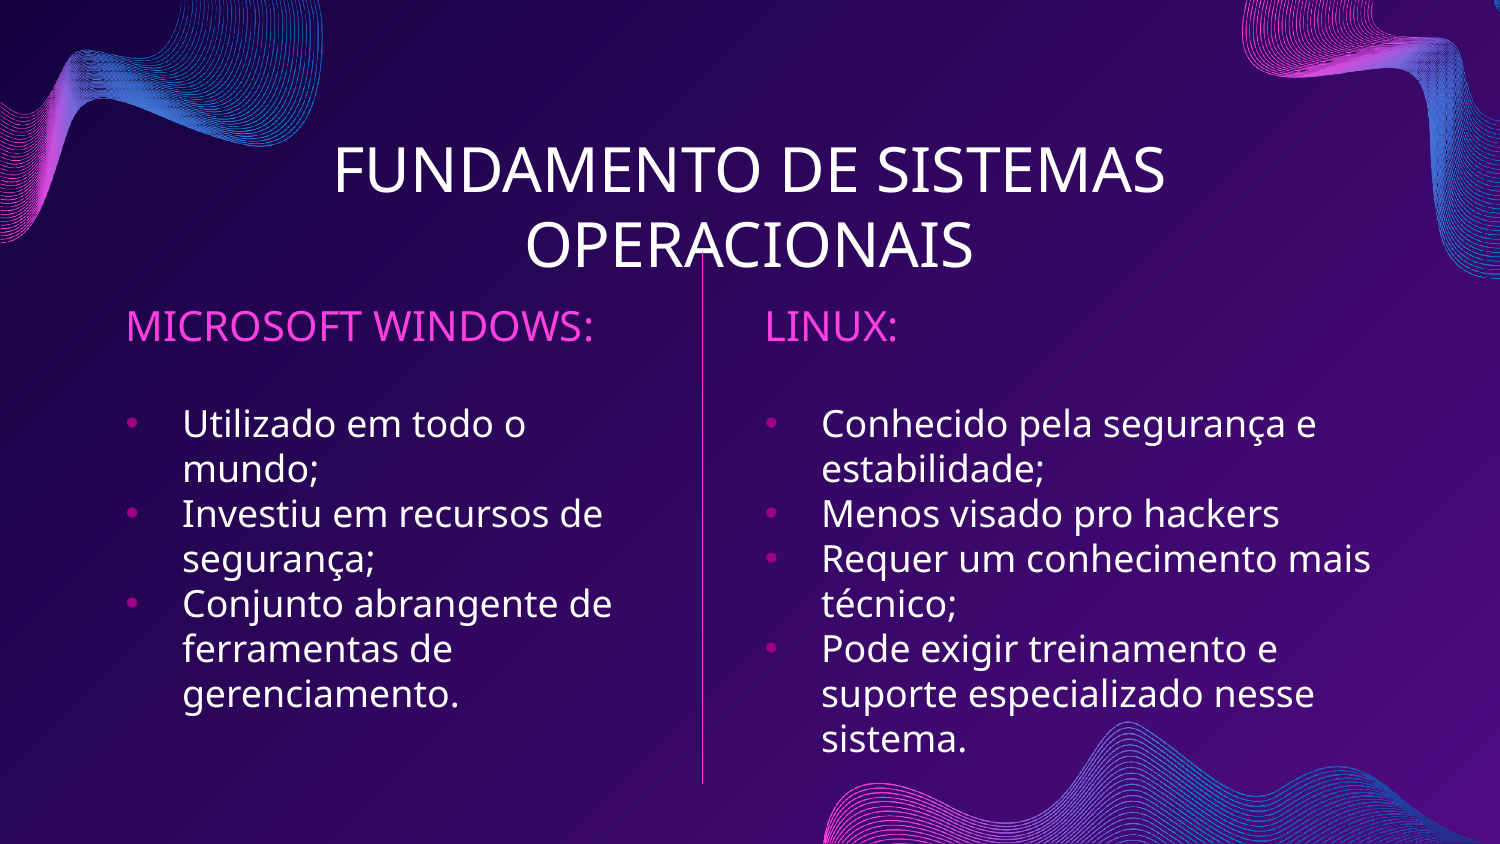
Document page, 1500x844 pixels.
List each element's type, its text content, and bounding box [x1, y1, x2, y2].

picture [0, 0, 1500, 844]
text_box LINUX: Conhecido pela segurança e estabilidade; Menos visado pro hackers Requer um conhecimento mais técnico; Pode exigir treinamento e suporte especializado nesse sistema. [750, 292, 1431, 768]
text_box MICROSOFT WINDOWS: Utilizado em todo o mundo; Investiu em recursos de segurança; Conjunto abrangente de ferramentas de gerenciamento. [110, 292, 671, 773]
title FUNDAMENTO DE SISTEMAS OPERACIONAIS [120, 114, 1380, 218]
